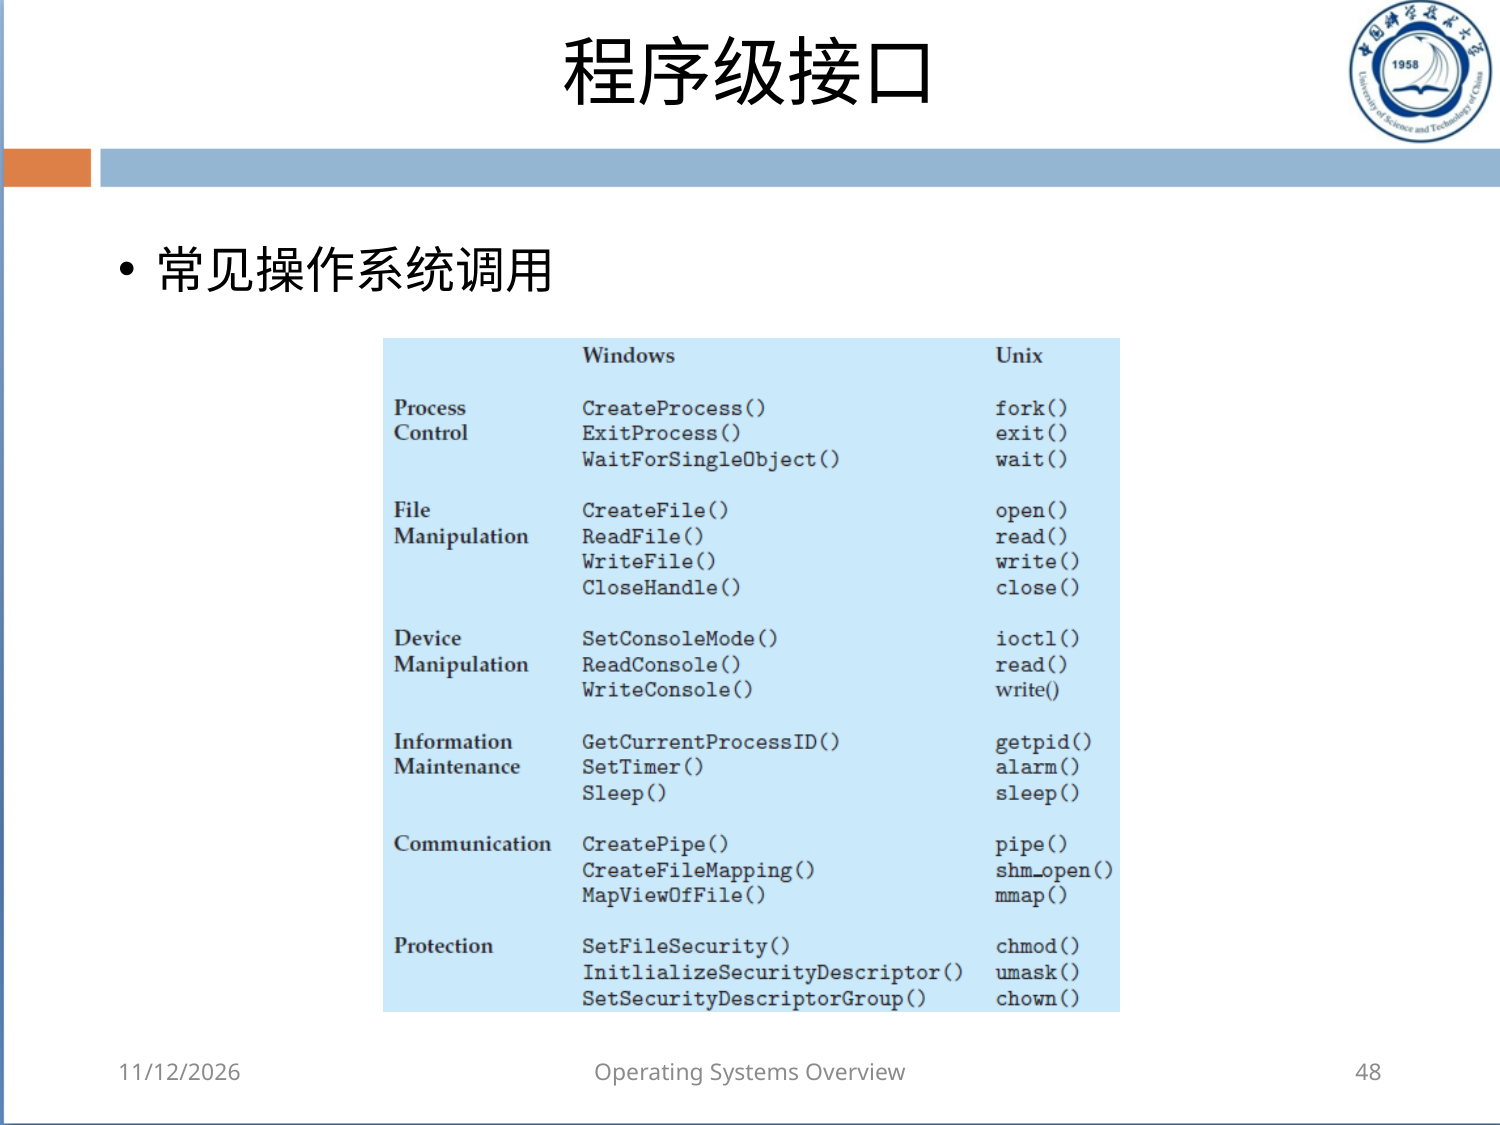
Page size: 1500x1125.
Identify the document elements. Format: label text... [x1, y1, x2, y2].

slide_number 48 [1059, 1042, 1397, 1103]
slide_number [103, 1042, 441, 1103]
picture [0, 0, 1500, 1125]
footer Operating Systems Overview [496, 1042, 1004, 1103]
list 常见操作系统调用 [103, 216, 1397, 1023]
title 程序级接口 [103, 18, 1397, 133]
